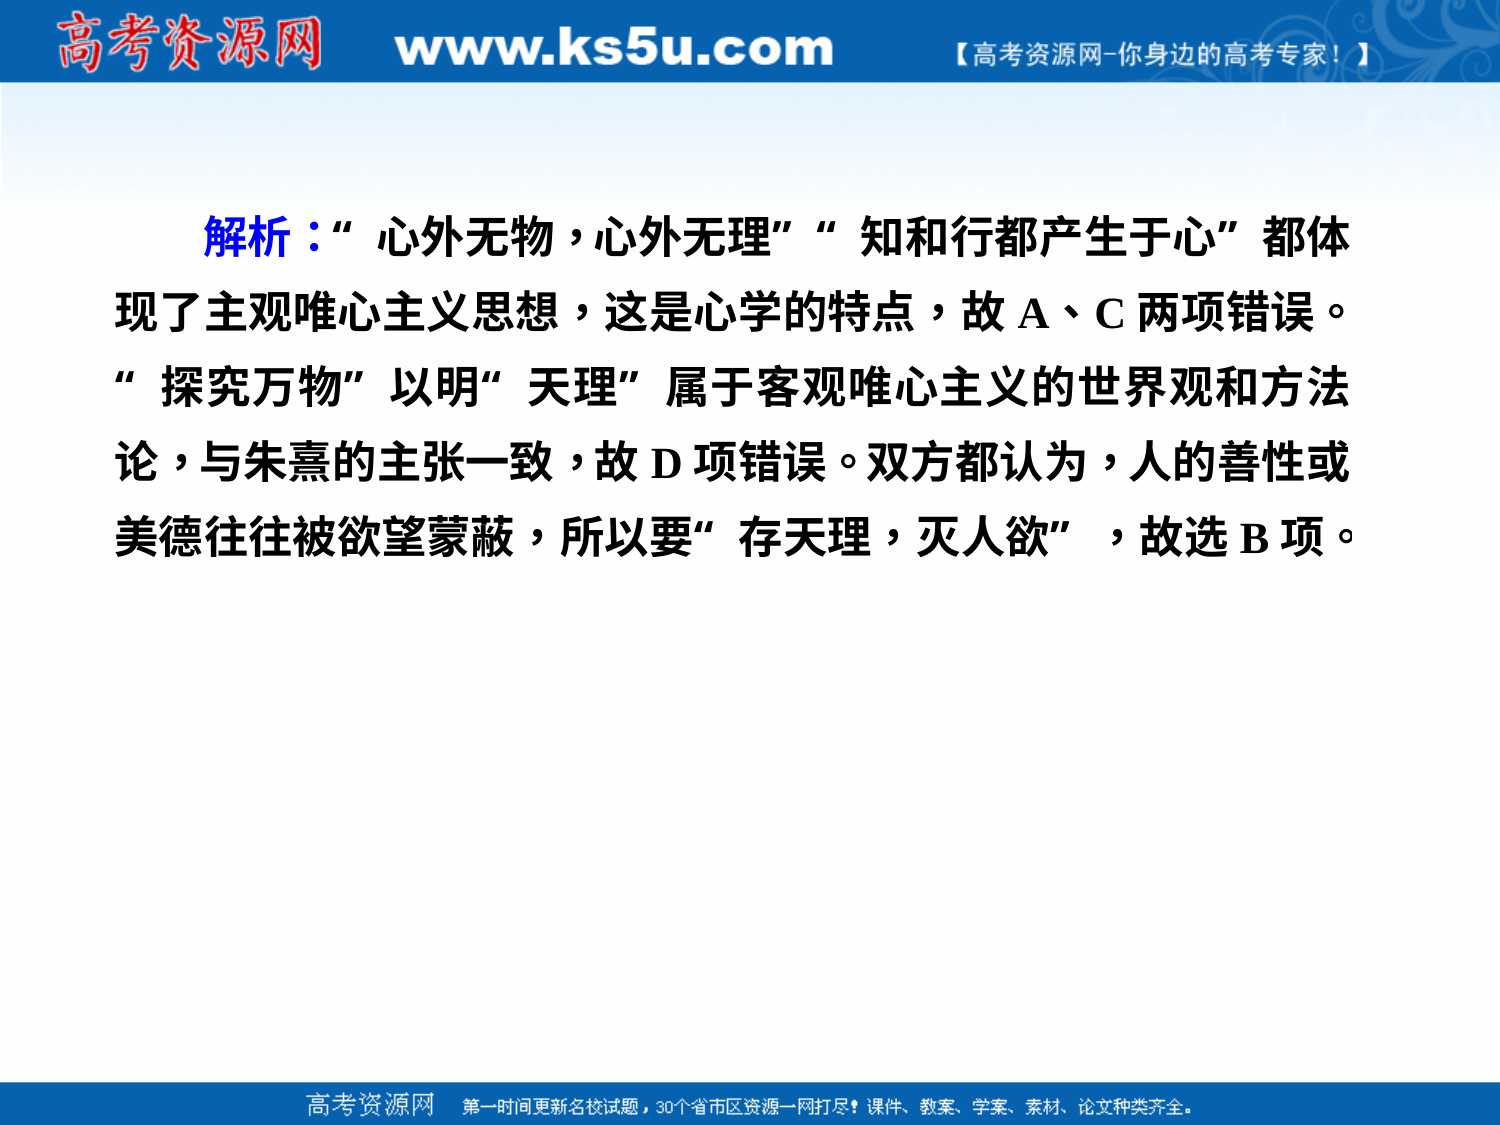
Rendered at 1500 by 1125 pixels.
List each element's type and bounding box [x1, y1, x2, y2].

picture [0, 0, 1500, 1125]
text_box [114, 207, 1353, 992]
text_box [129, 197, 1384, 1017]
